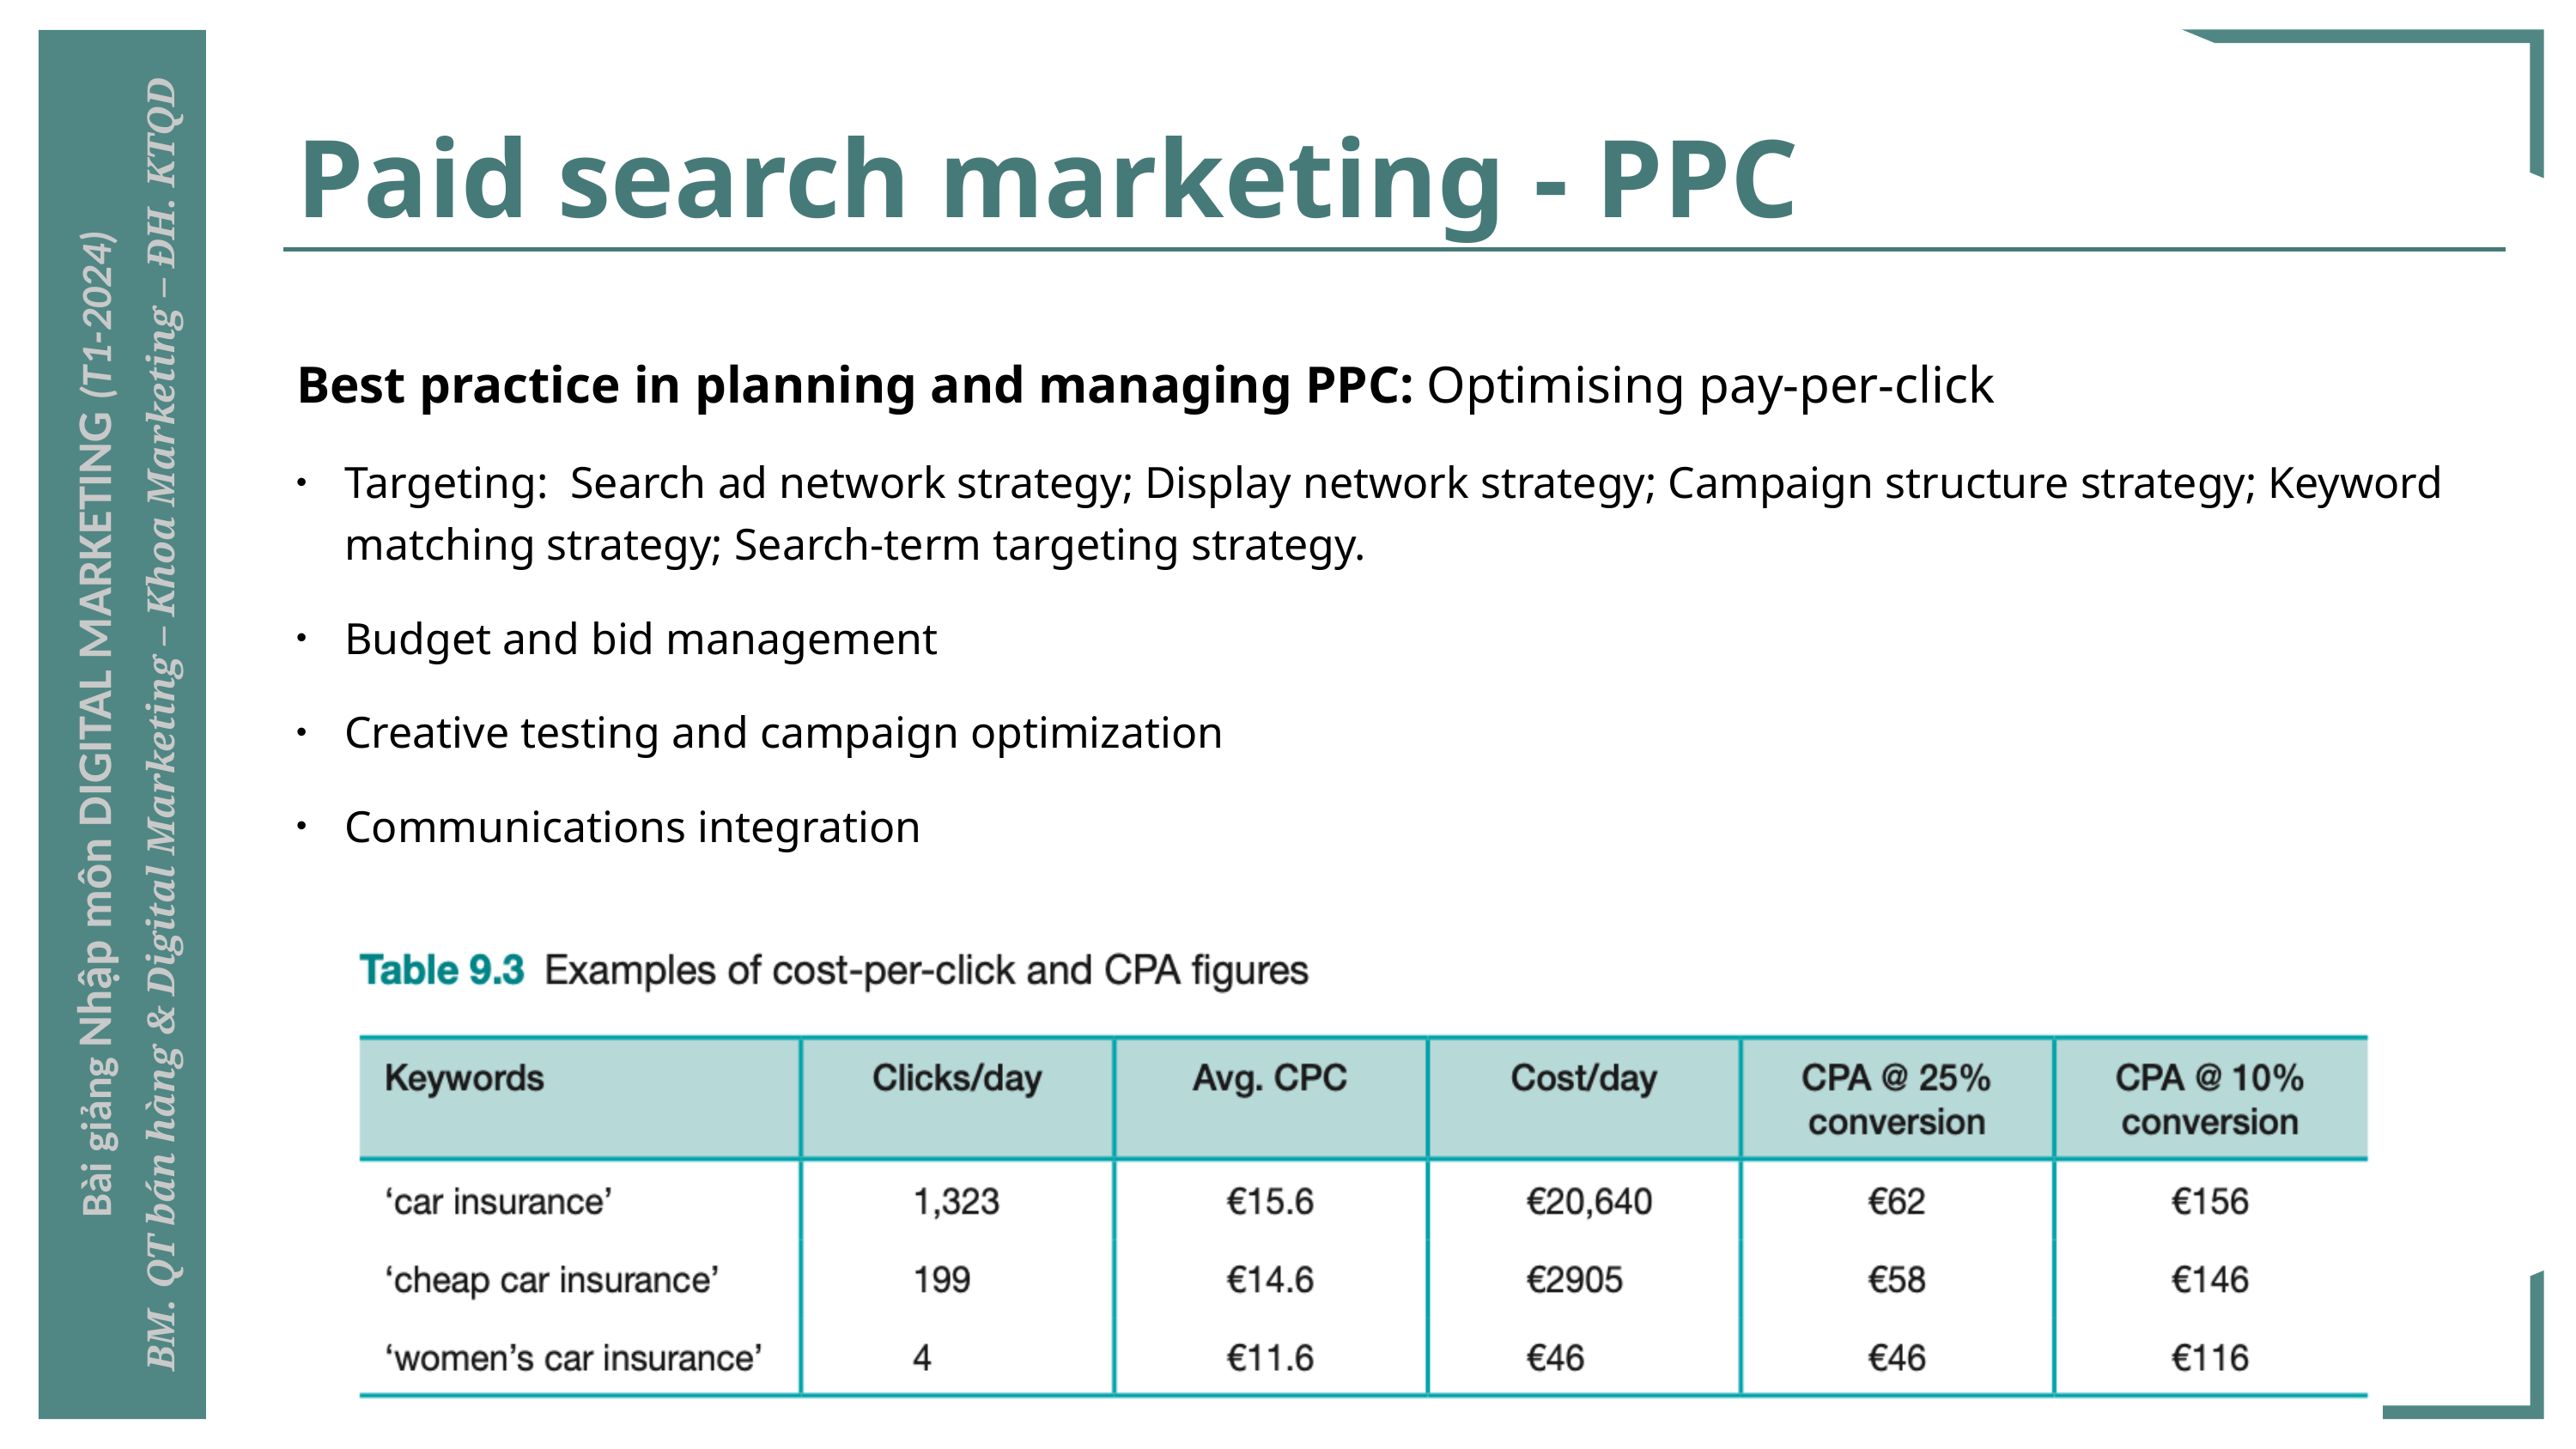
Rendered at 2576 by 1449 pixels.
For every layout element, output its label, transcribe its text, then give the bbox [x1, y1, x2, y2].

title Paid search marketing - PPC [283, 71, 2506, 295]
picture [354, 928, 2383, 1444]
list Best practice in planning and managing PPC: Optimising pay-per-click Targeting: Search ad network strategy; Display network strategy; Campaign structure strategy; Keyword matching strategy; Search-term targeting strategy. Budget and bid management Creative testing and campaign optimization Communications integration [283, 335, 2506, 1377]
